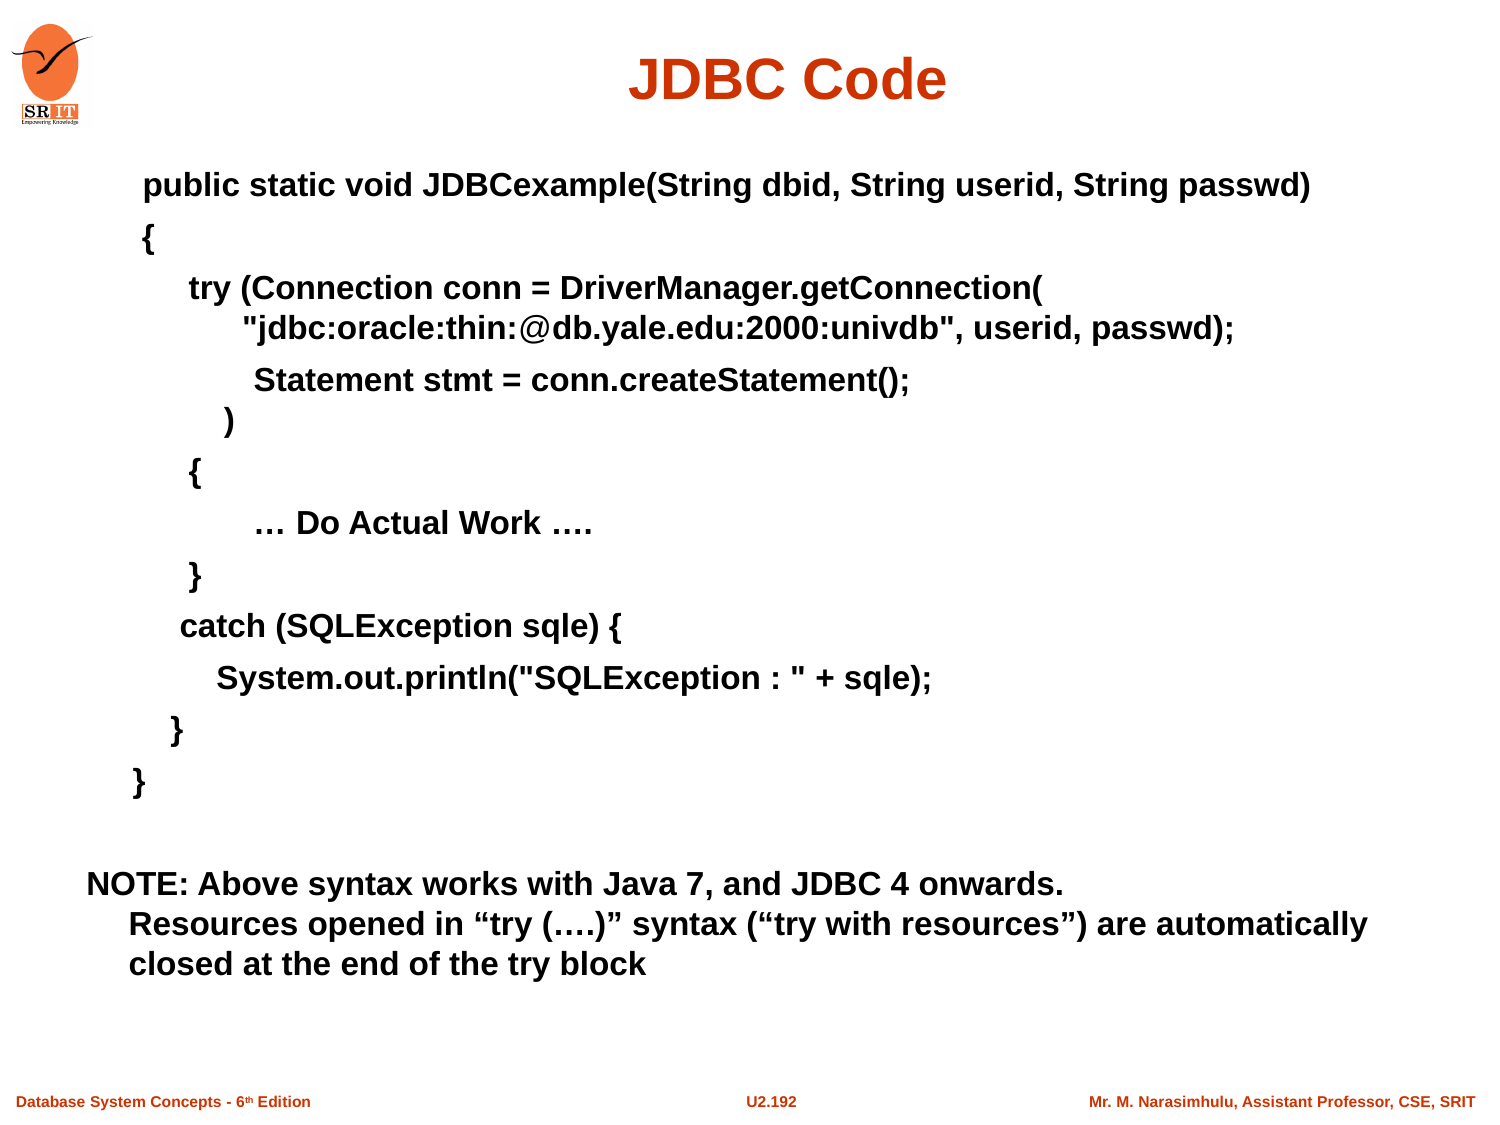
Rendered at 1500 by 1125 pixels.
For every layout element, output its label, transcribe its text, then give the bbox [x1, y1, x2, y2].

list public static void JDBCexample(String dbid, String userid, String passwd) { try (Connection conn = DriverManager.getConnection( "jdbc:oracle:thin:@db.yale.edu:2000:univdb", userid, passwd); Statement stmt = conn.createStatement(); ) { … Do Actual Work …. } catch (SQLException sqle) { System.out.println("SQLException : " + sqle); } } NOTE: Above syntax works with Java 7, and JDBC 4 onwards. Resources opened in “try (….)” syntax (“try with resources”) are automatically closed at the end of the try block [71, 155, 1465, 1058]
title JDBC Code [125, 18, 1452, 120]
picture [11, 19, 93, 128]
